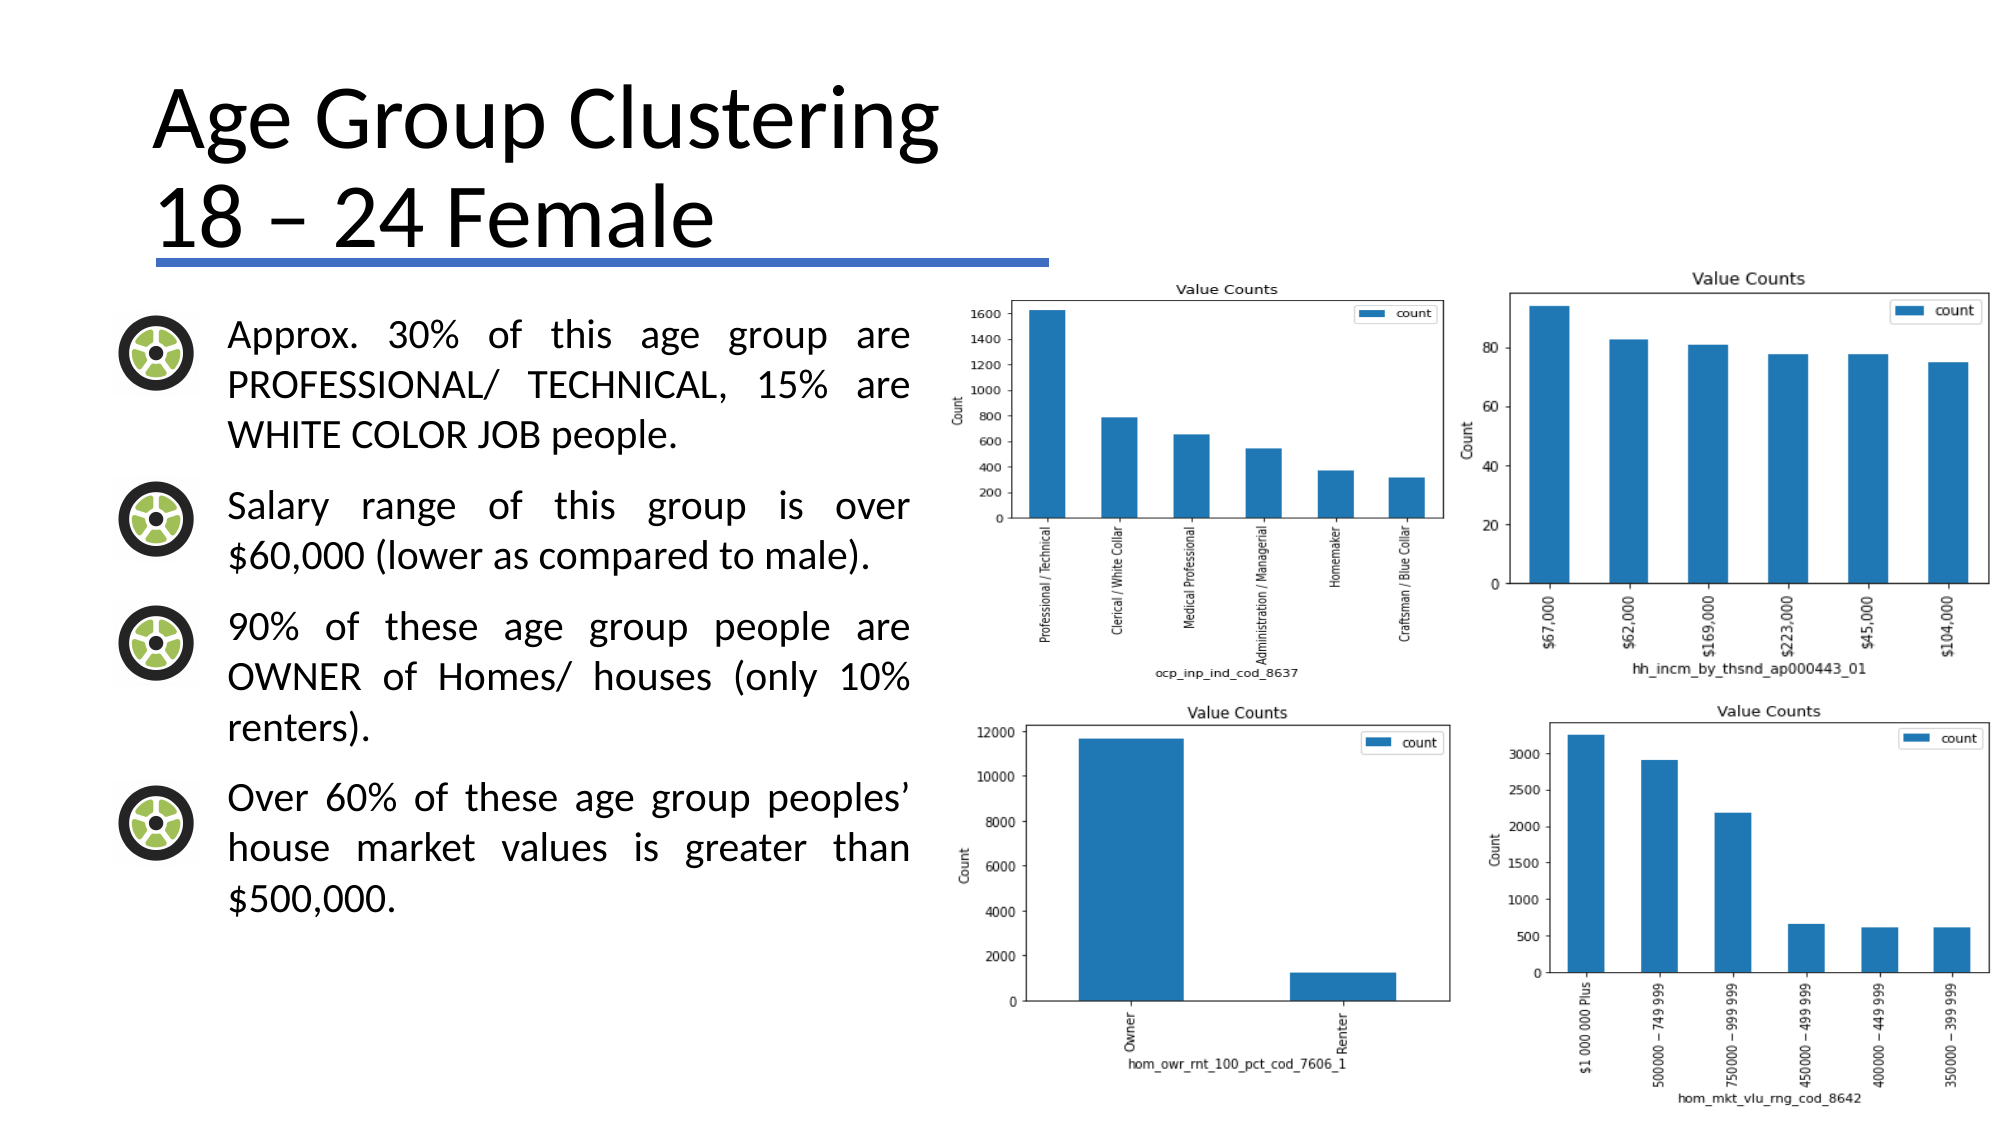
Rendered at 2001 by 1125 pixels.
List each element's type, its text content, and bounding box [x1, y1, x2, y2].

title Age Group Clustering 18 – 24 Female [137, 59, 1863, 278]
picture [113, 476, 199, 563]
picture [942, 262, 1998, 686]
picture [113, 779, 199, 866]
picture [949, 697, 1457, 1079]
picture [1479, 697, 1998, 1112]
picture [113, 600, 199, 686]
picture [113, 310, 199, 396]
list Approx. 30% of this age group are PROFESSIONAL/ TECHNICAL, 15% are WHITE COLOR JOB people. Salary range of this group is over $60,000 (lower as compared to male). 90% of these age group people are OWNER of Homes/ houses (only 10% renters). Over 60% of these age group peoples’ house market values is greater than $500,000. [137, 299, 927, 1125]
